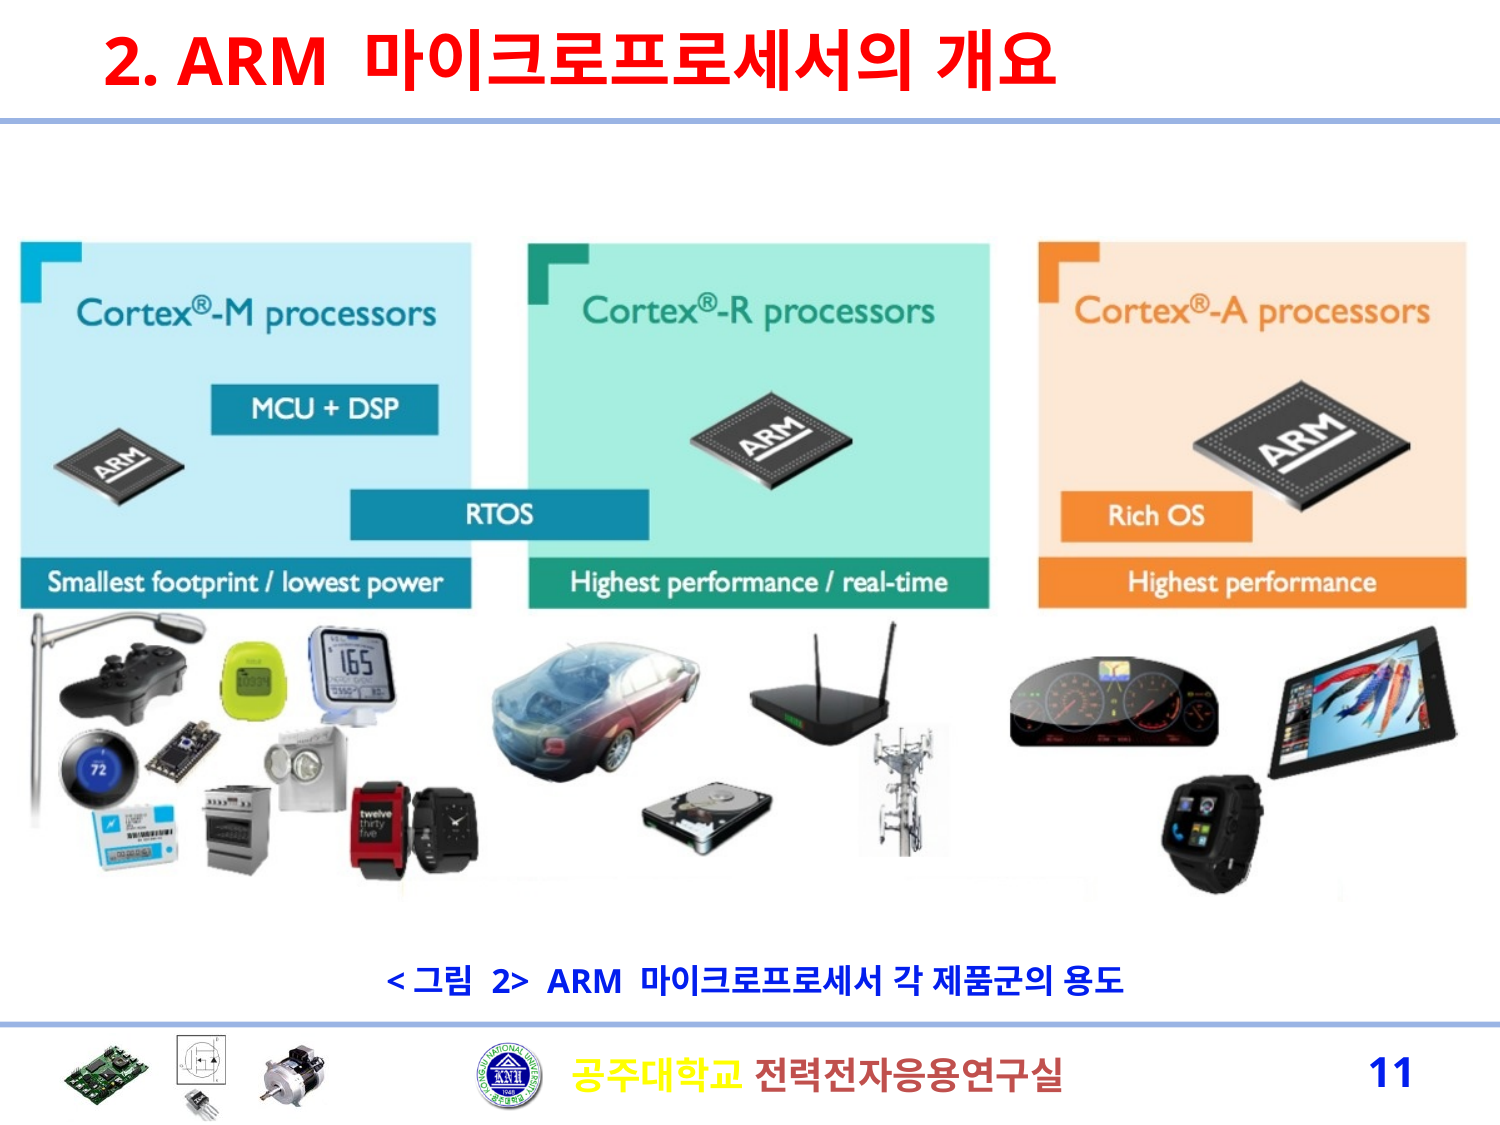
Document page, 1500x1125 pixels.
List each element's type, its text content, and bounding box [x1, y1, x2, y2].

slide_number 11 [1269, 1039, 1431, 1111]
text_box [0, 116, 1500, 126]
text_box <그림 2> ARM 마이크로프로세서 각 제품군의 용도 [265, 944, 1247, 1008]
picture [58, 1033, 329, 1123]
text_box 2. ARM 마이크로프로세서의 개요 [88, 11, 1412, 107]
text_box [0, 1019, 1500, 1030]
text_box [472, 1039, 1106, 1111]
picture [17, 235, 1473, 902]
